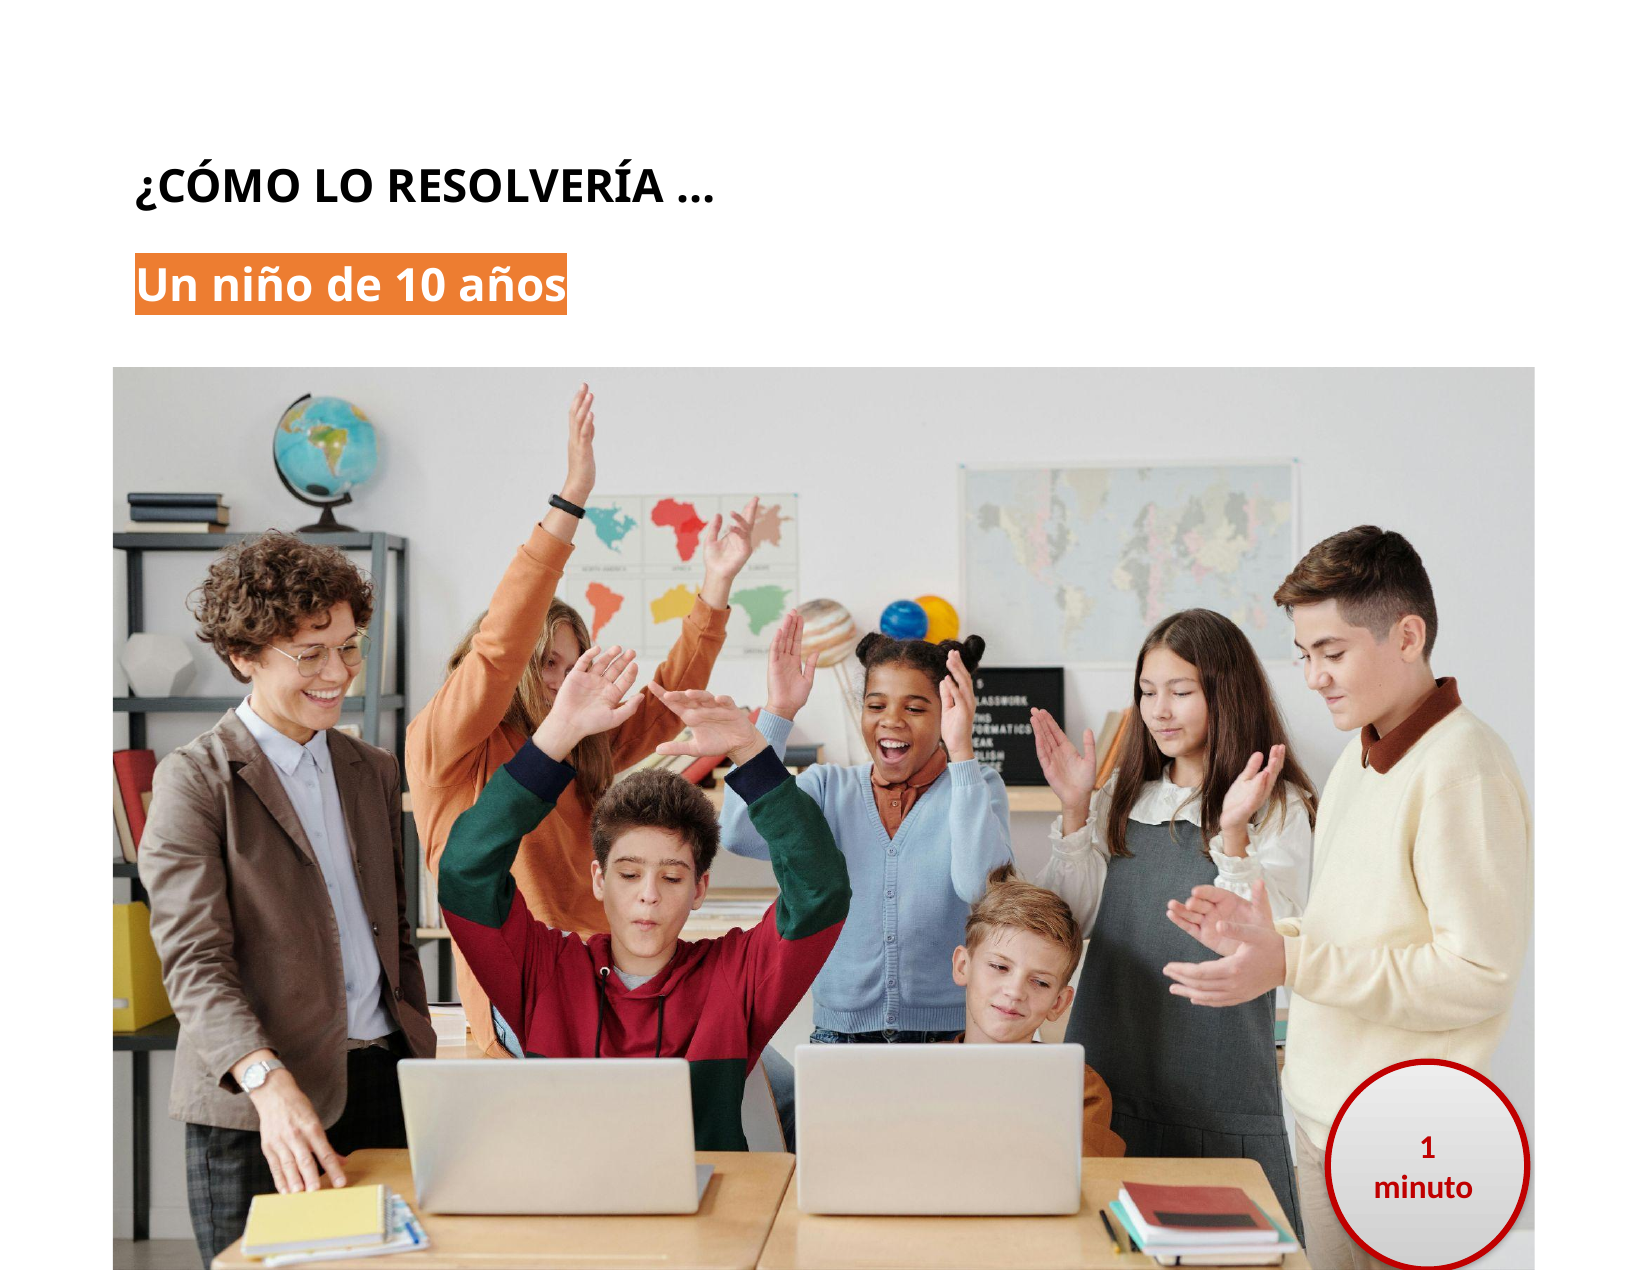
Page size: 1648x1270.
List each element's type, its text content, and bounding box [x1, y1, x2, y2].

text_box Un niño de 10 años [120, 237, 961, 318]
text_box ¿CÓMO LO RESOLVERÍA … [120, 114, 1183, 238]
picture [112, 367, 1535, 1270]
